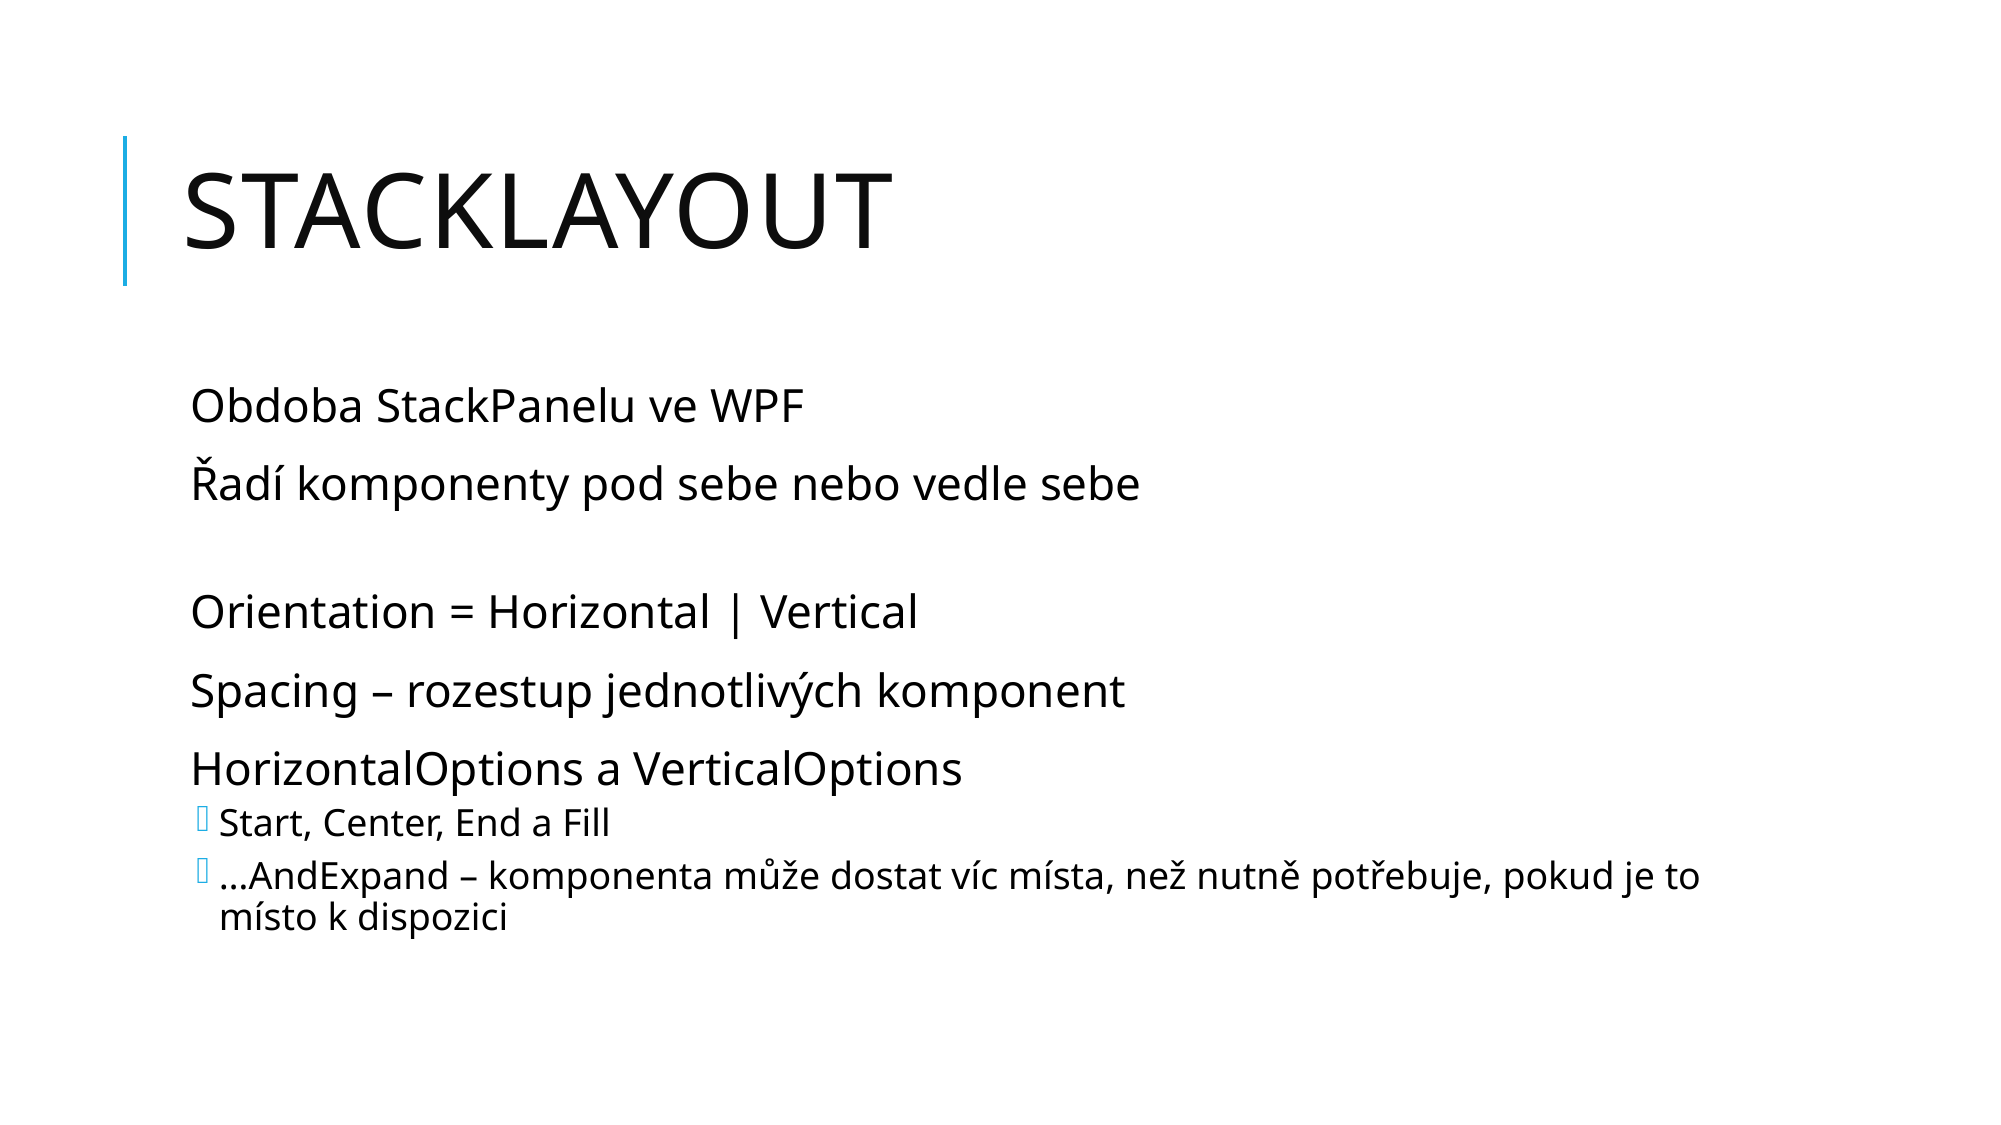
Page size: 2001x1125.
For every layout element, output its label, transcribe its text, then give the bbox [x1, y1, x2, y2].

list Obdoba StackPanelu ve WPF Řadí komponenty pod sebe nebo vedle sebe Orientation = Horizontal | Vertical Spacing – rozestup jednotlivých komponent HorizontalOptions a VerticalOptions Start, Center, End a Fill …AndExpand – komponenta může dostat víc místa, než nutně potřebuje, pokud je to místo k dispozici [168, 375, 1763, 1035]
title StackLayout [168, 96, 1763, 342]
